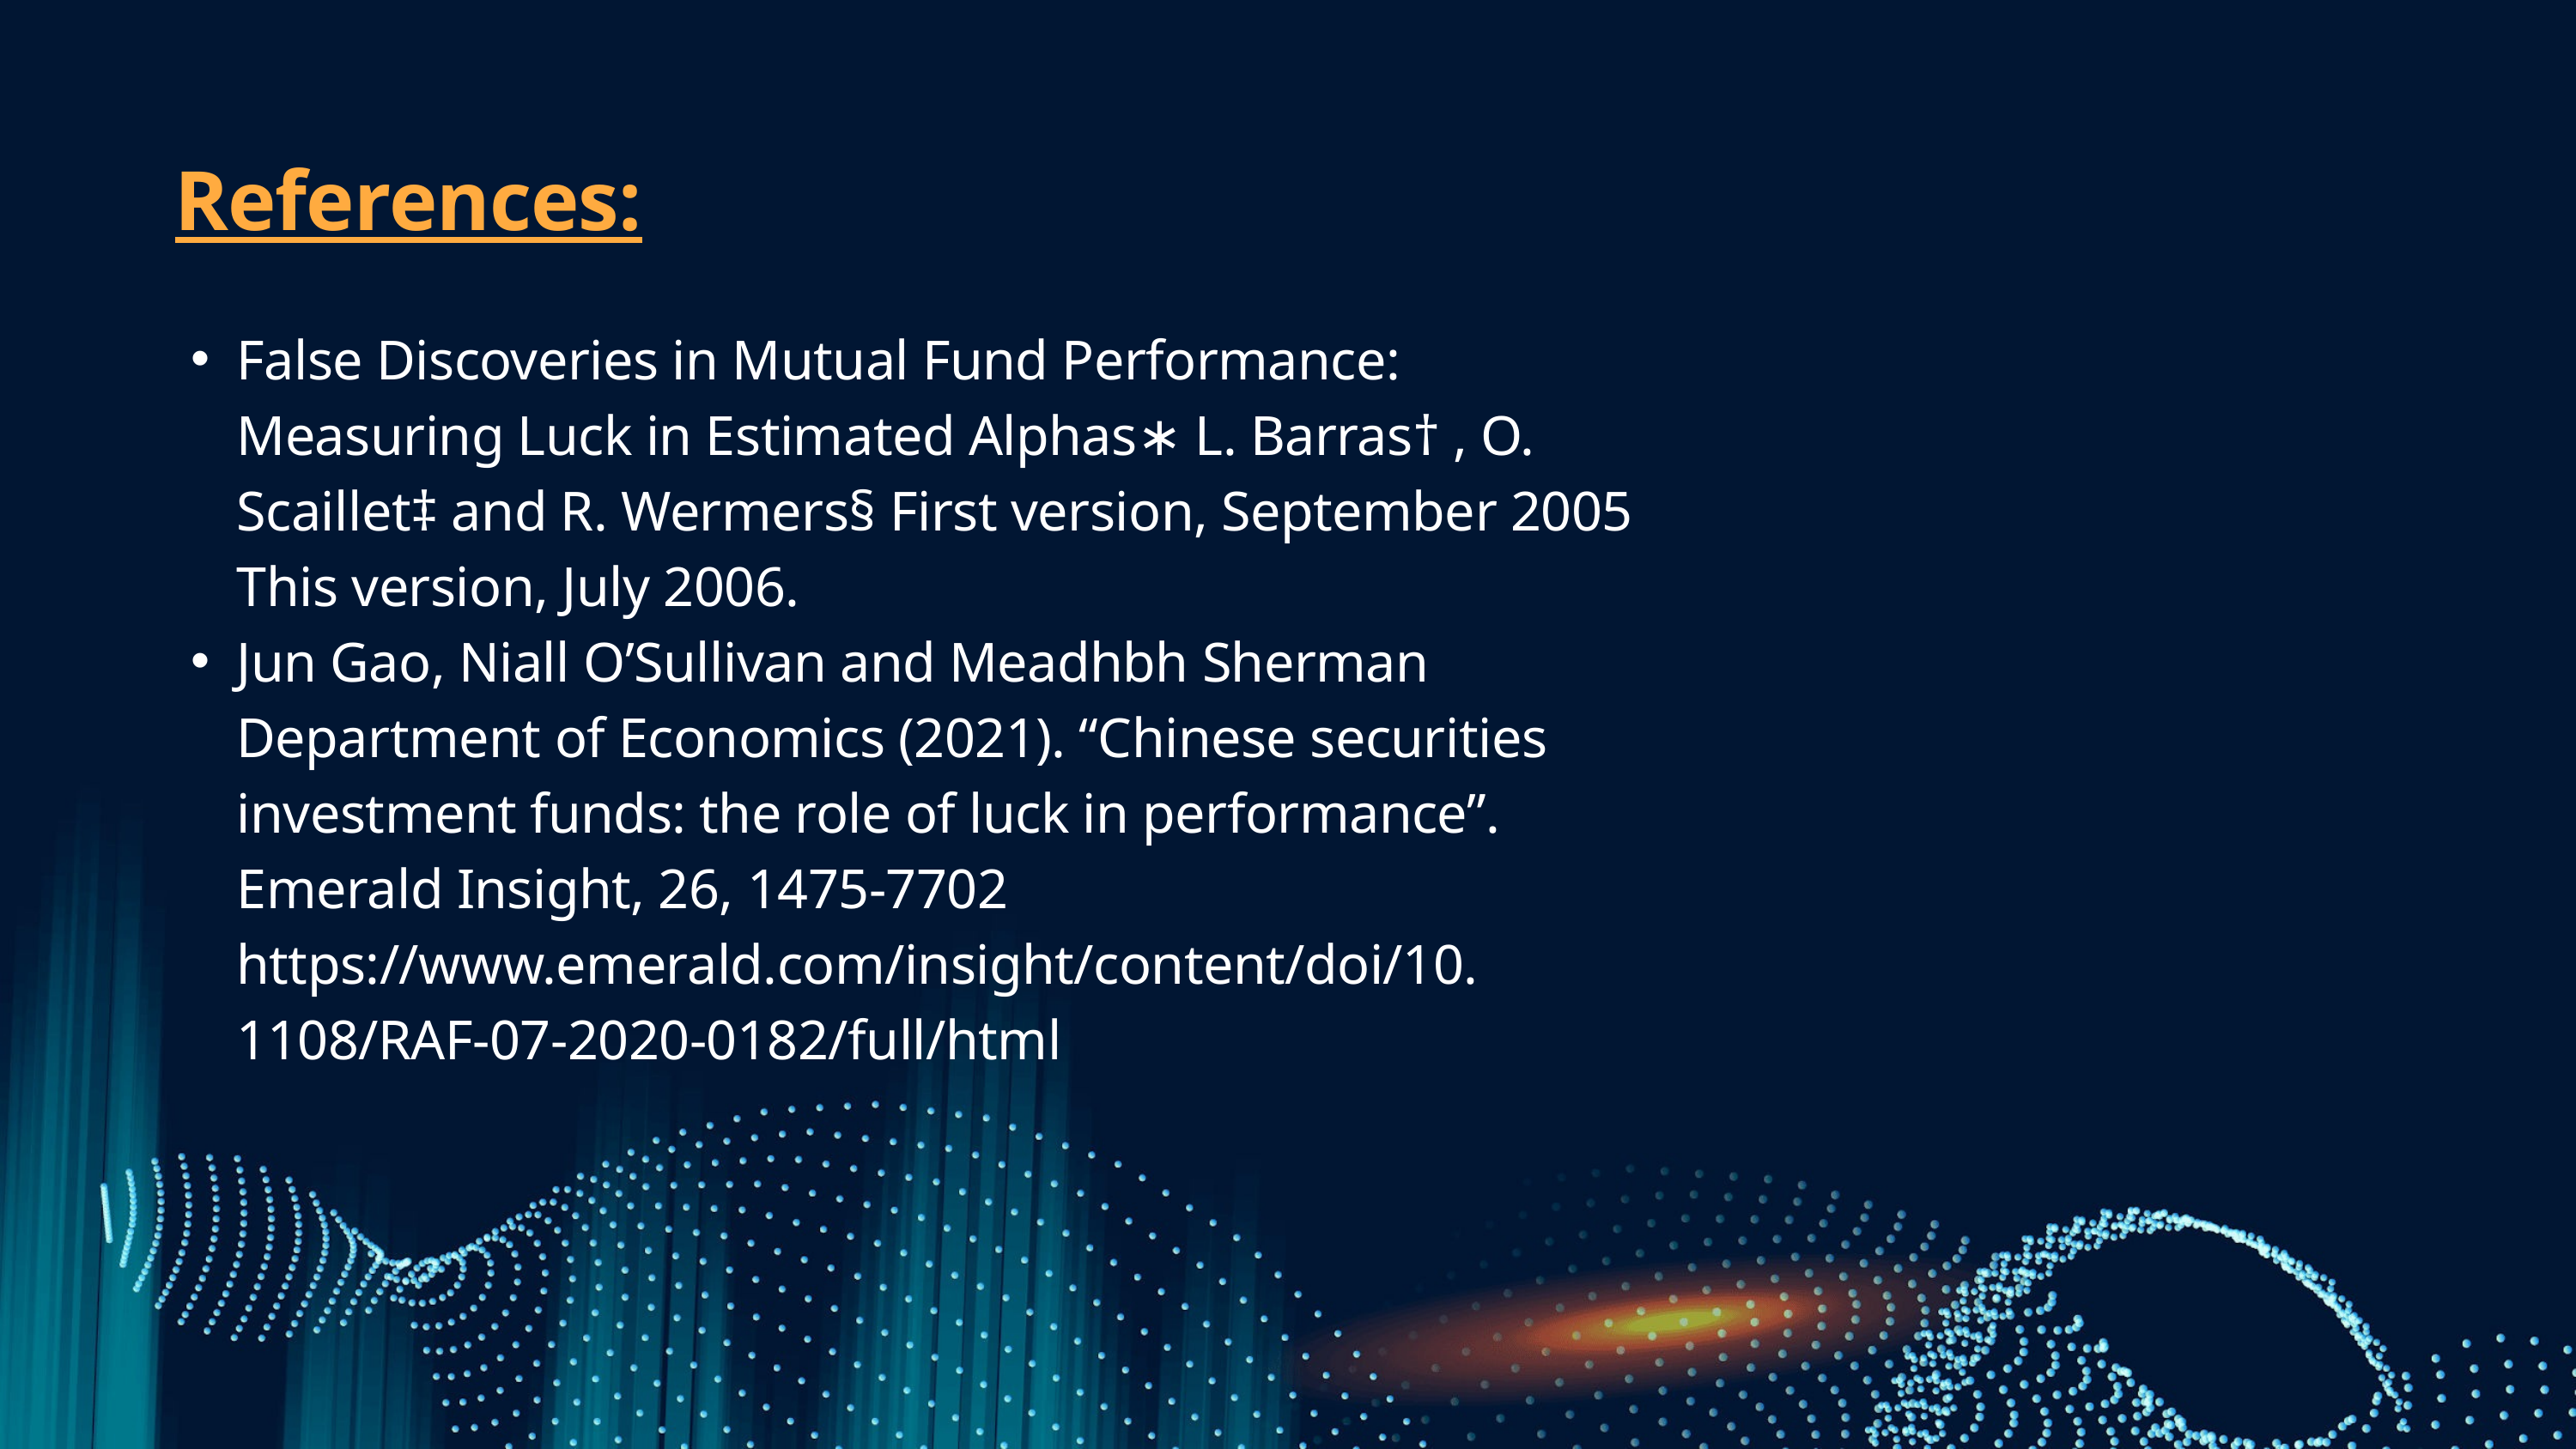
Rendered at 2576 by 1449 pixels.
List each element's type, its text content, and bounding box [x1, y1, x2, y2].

text_box False Discoveries in Mutual Fund Performance: Measuring Luck in Estimated Alphas∗ L. Barras† , O. Scaillet‡ and R. Wermers§ First version, September 2005 This version, July 2006. Jun Gao, Niall O’Sullivan and Meadhbh Sherman Department of Economics (2021). “Chinese securities investment funds: the role of luck in performance”. Emerald Insight, 26, 1475-7702 https://www.emerald.com/insight/content/doi/10. 1108/RAF-07-2020-0182/full/html [144, 314, 1634, 1070]
text_box References: [144, 132, 672, 248]
text_box [0, 0, 2576, 1449]
